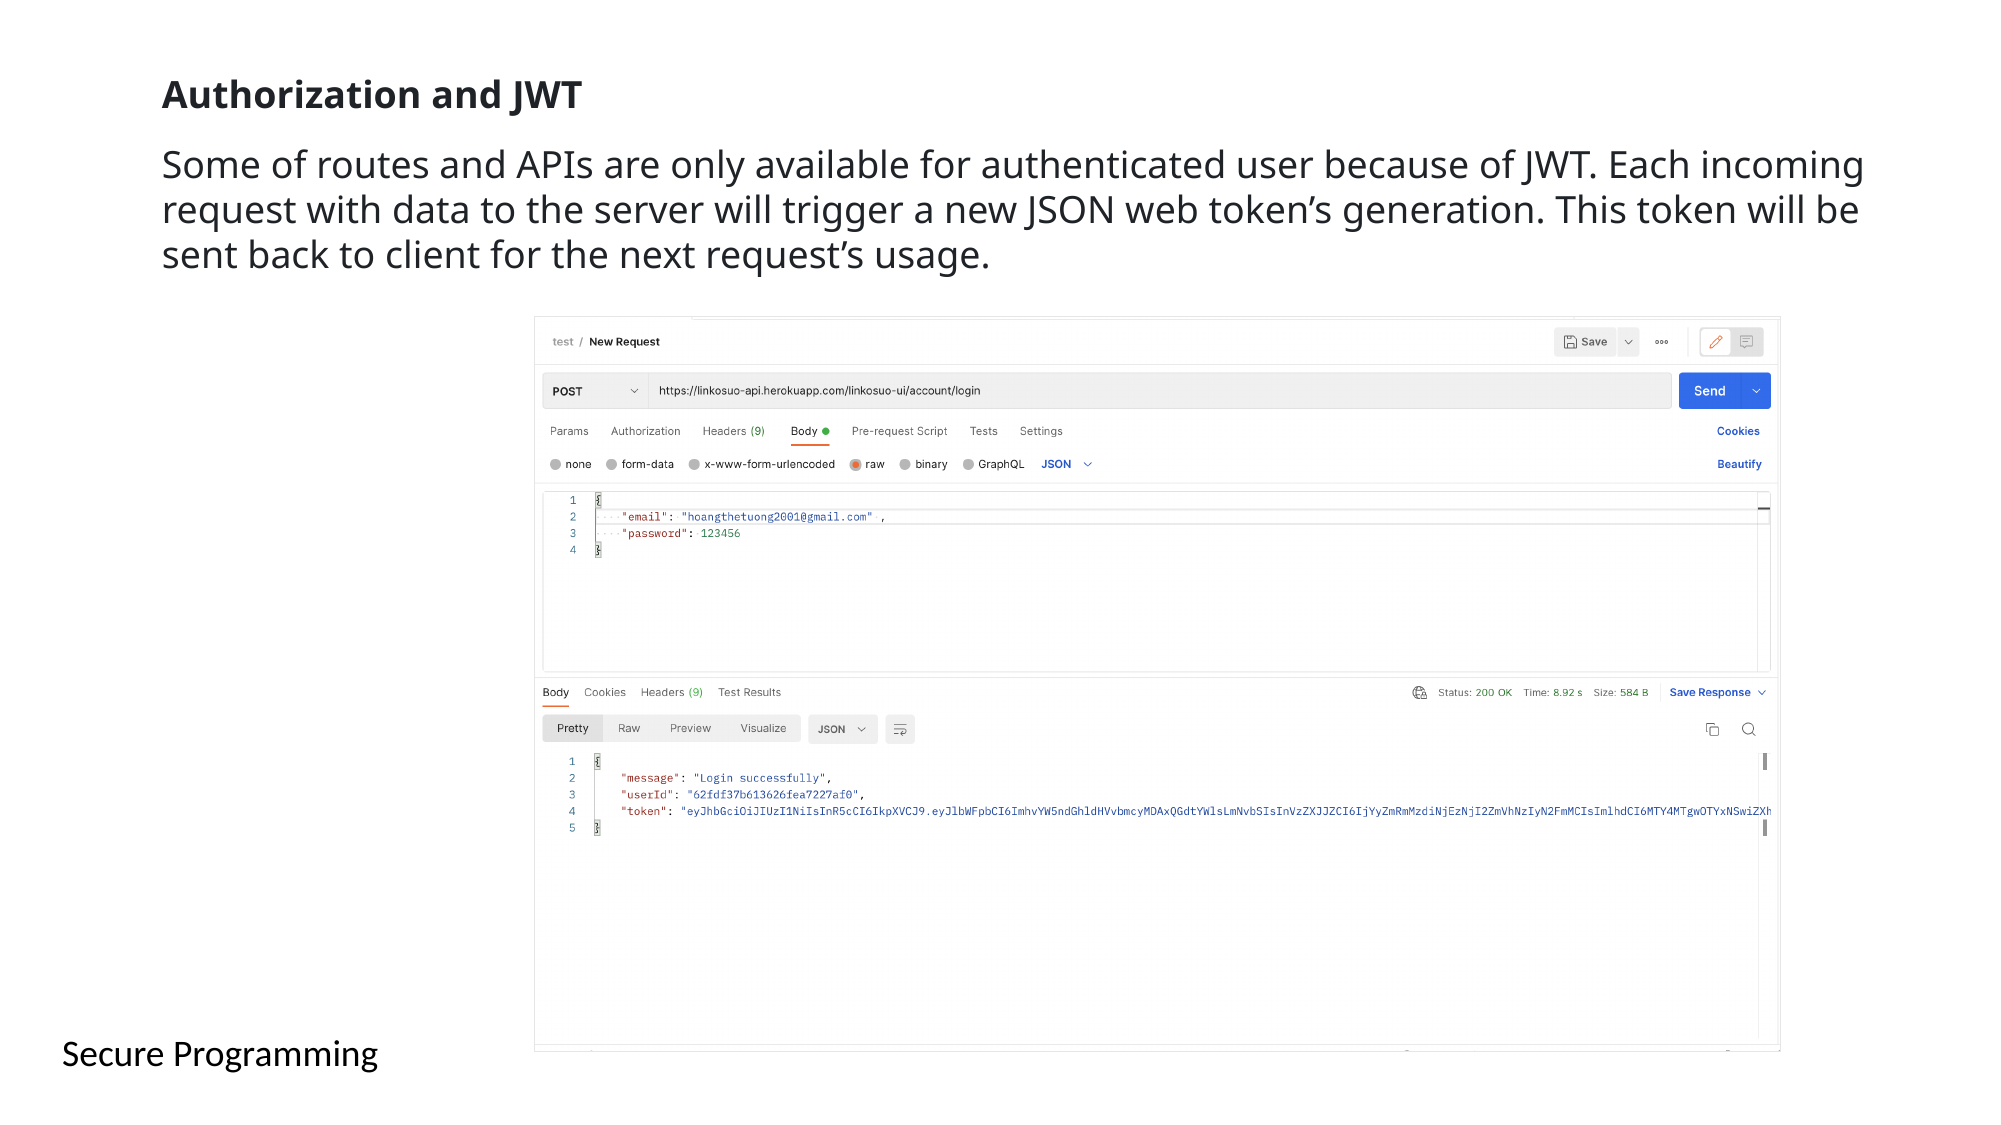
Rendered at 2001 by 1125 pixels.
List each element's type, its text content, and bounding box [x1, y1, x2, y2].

picture [534, 316, 1781, 1052]
text_box Secure Programming [47, 1021, 878, 1081]
text_box Authorization and JWT Some of routes and APIs are only available for authenticated user because of JWT. Each incoming request with data to the server will trigger a new JSON web token’s generation. This token will be sent back to client for the next request’s usage. [147, 63, 1920, 284]
